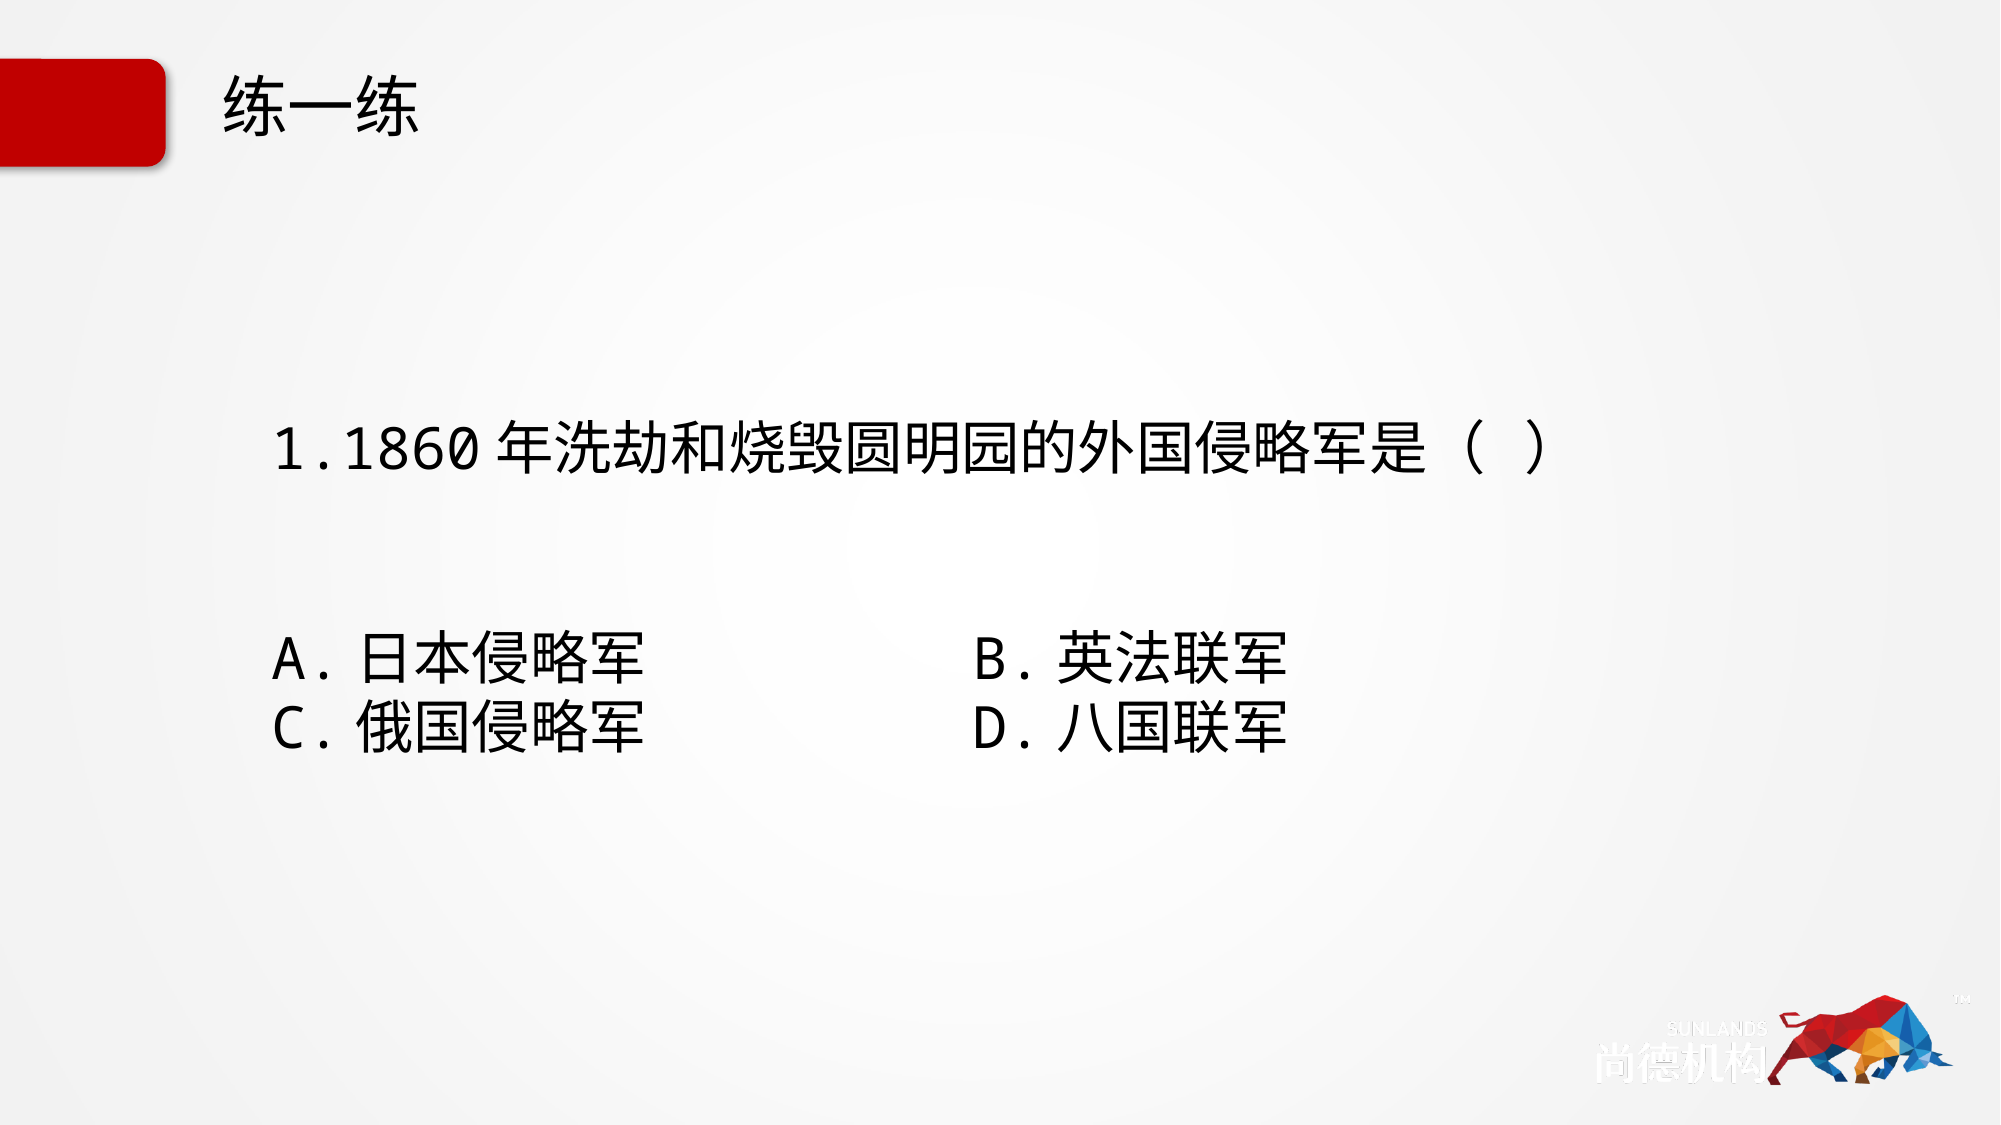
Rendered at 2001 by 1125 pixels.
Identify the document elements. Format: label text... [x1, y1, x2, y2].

picture [0, 0, 2001, 1125]
text_box 练一练 [206, 66, 1446, 154]
text_box 1.1860年洗劫和烧毁圆明园的外国侵略军是（ ） A.日本侵略军 B.英法联军 C.俄国侵略军 D.八国联军 [256, 403, 1659, 769]
